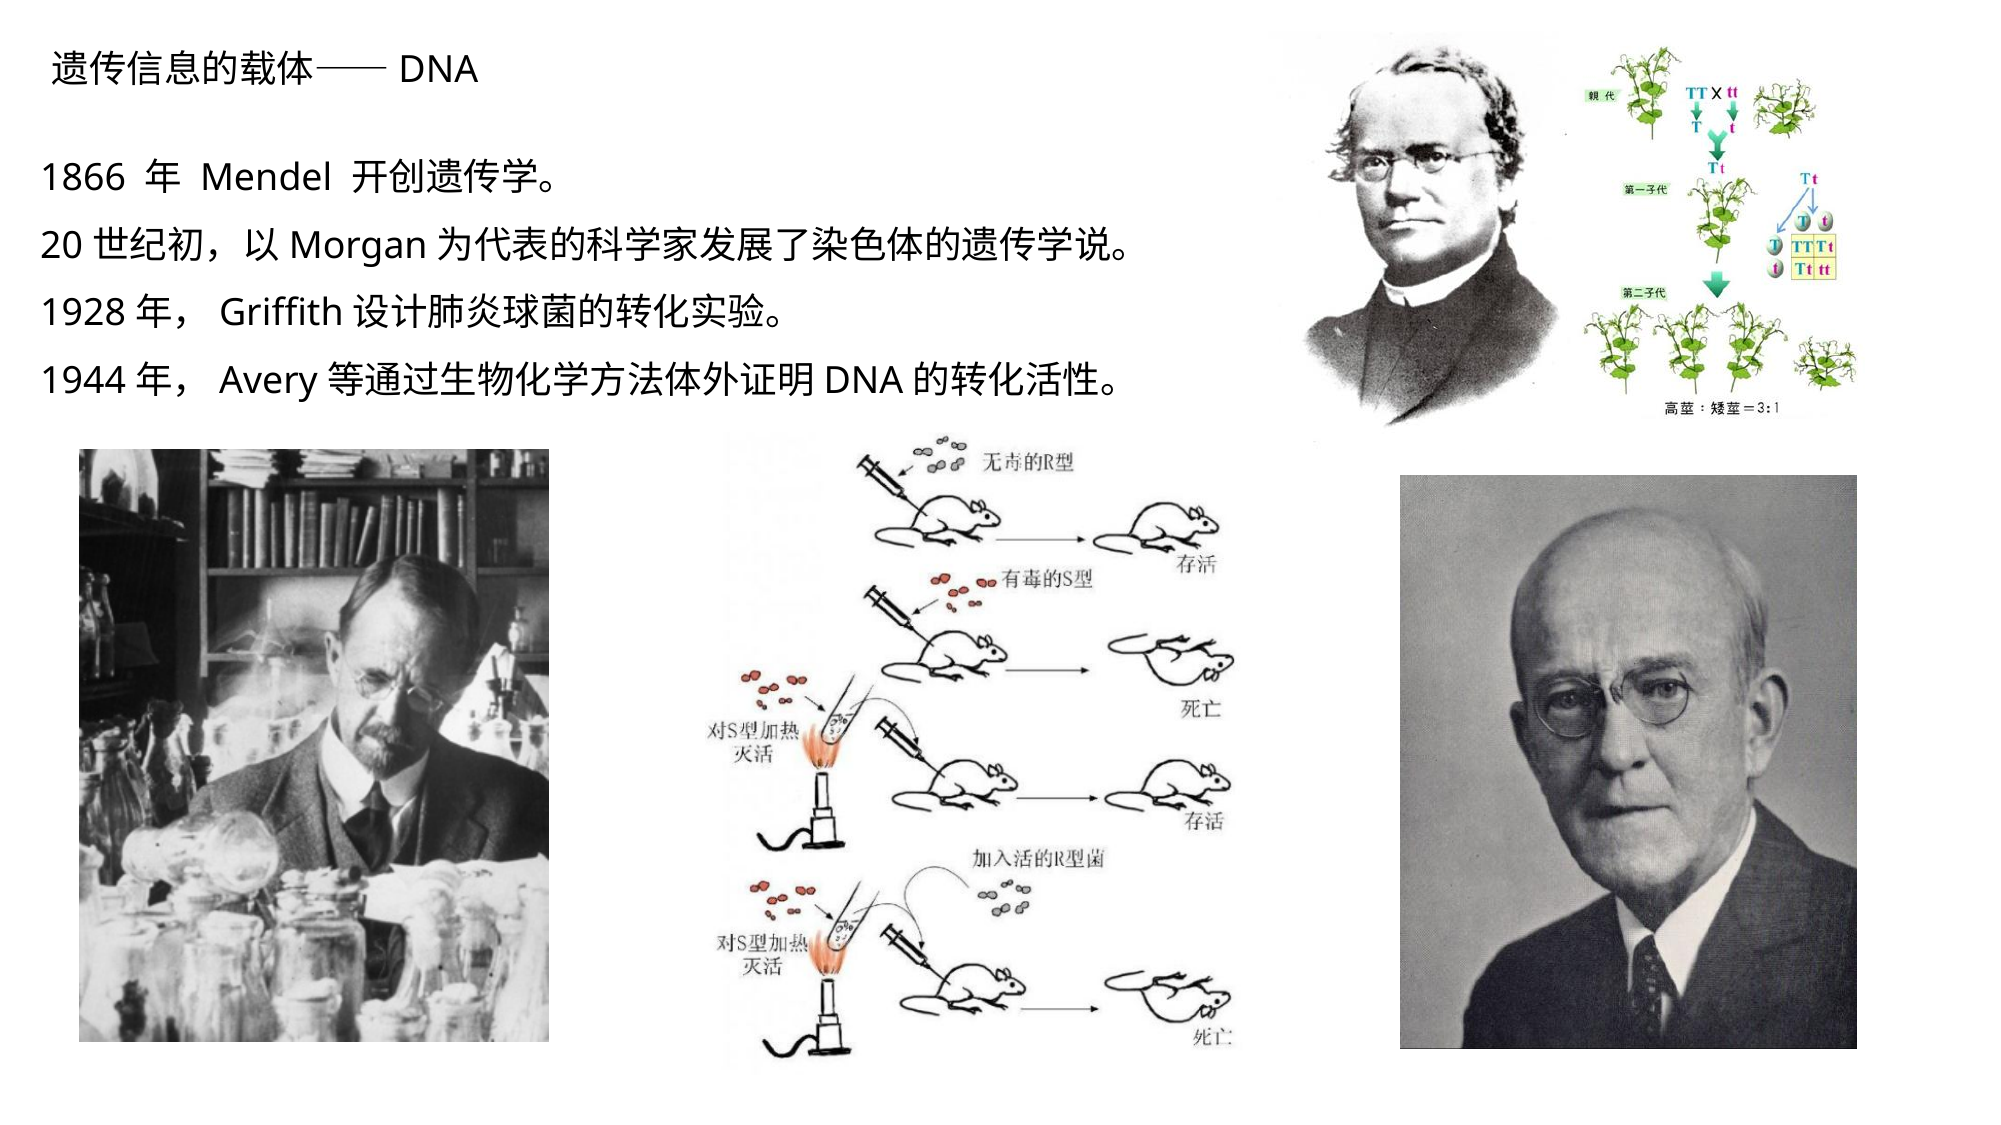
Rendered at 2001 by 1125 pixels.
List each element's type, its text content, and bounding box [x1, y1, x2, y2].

picture [79, 449, 549, 1042]
picture [1400, 475, 1857, 1049]
text_box 遗传信息的载体——DNA [37, 37, 493, 98]
text_box 1866 年 Mendel 开创遗传学。 20世纪初，以Morgan为代表的科学家发展了染色体的遗传学说。 1928年，Griffith设计肺炎球菌的转化实验。 1944年，Avery等通过生物化学方法体外证明DNA的转化活性。 [25, 123, 1164, 409]
picture [705, 31, 1874, 1076]
